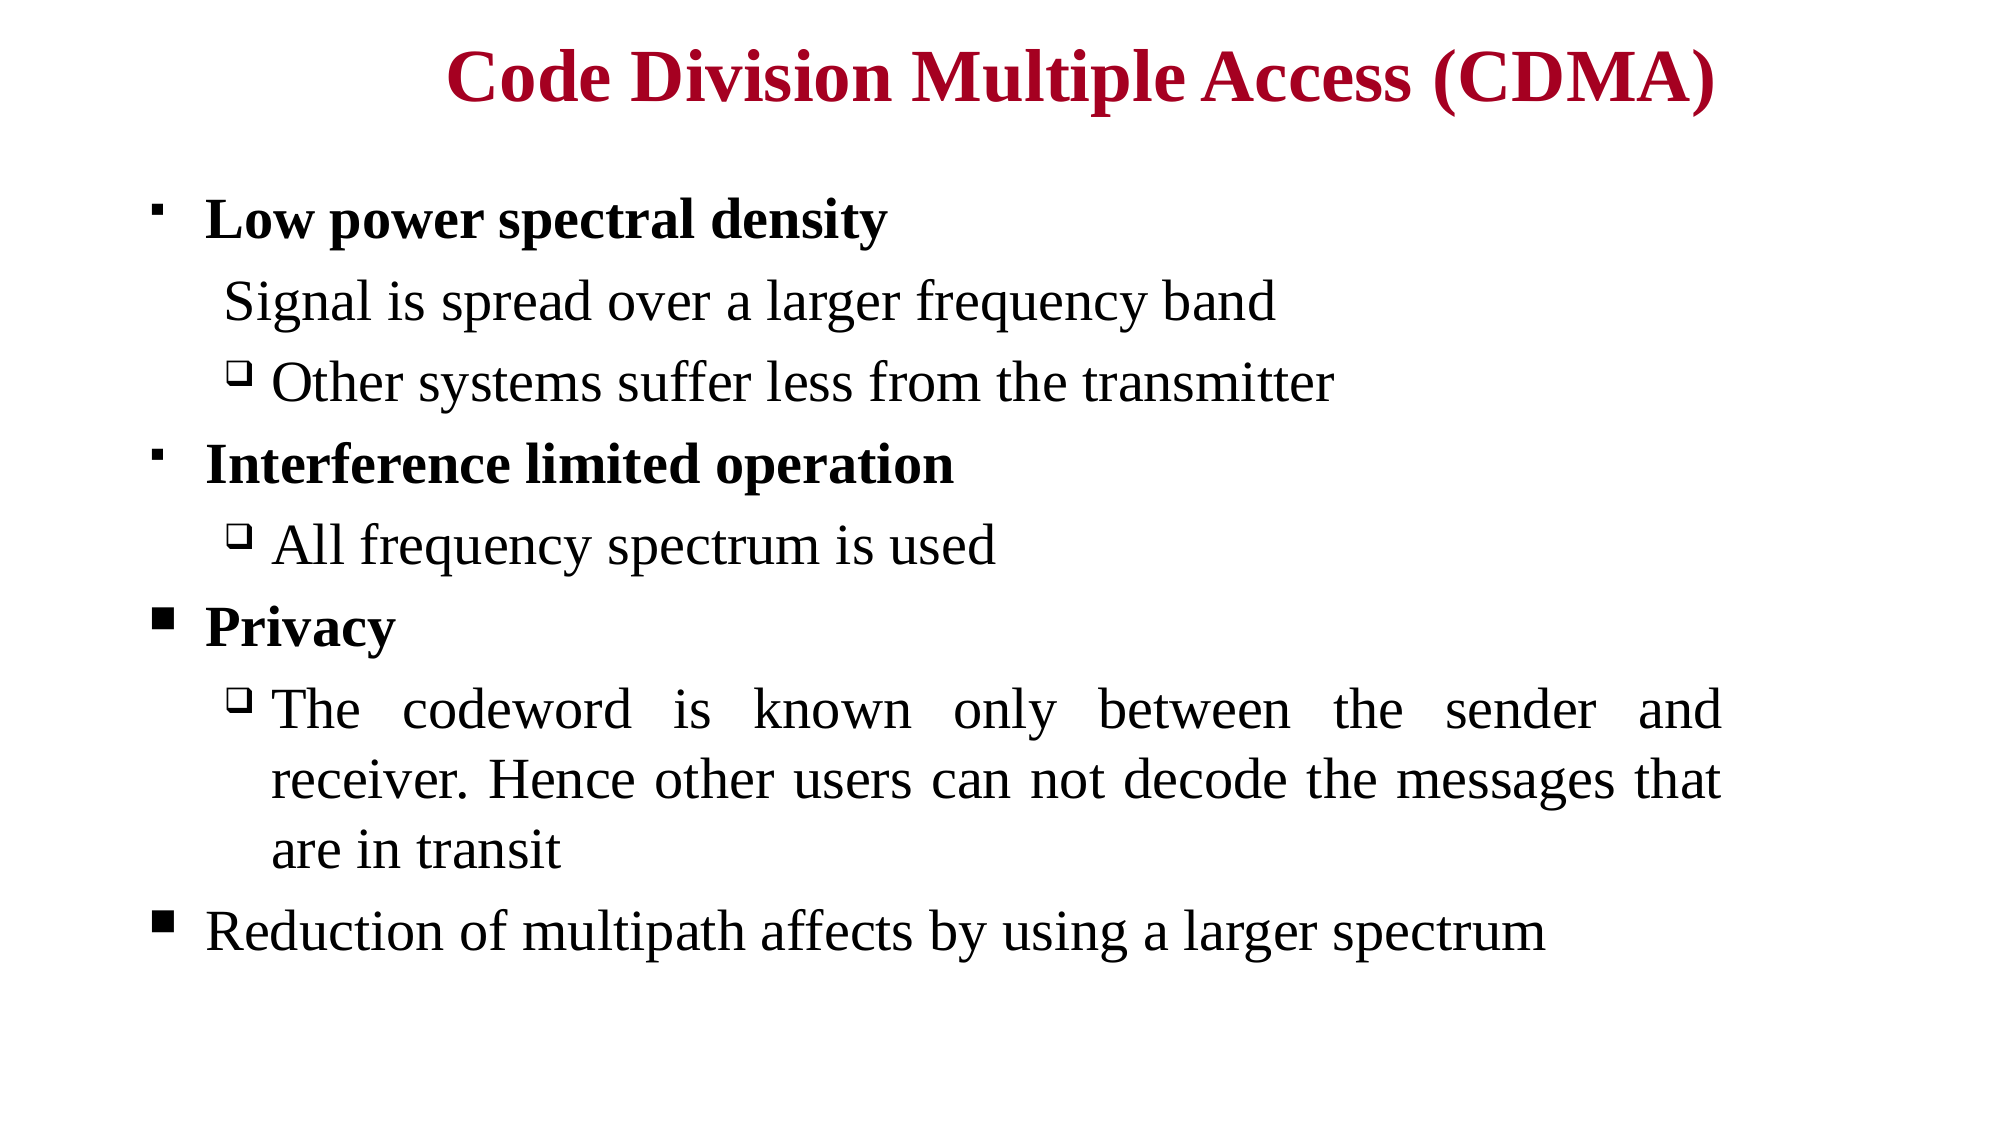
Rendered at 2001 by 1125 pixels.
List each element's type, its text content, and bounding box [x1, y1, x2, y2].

text_box Low power spectral density Signal is spread over a larger frequency band Other systems suffer less from the transmitter Interference limited operation All frequency spectrum is used Privacy The codeword is known only between the sender and receiver. Hence other users can not decode the messages that are in transit Reduction of multipath affects by using a larger spectrum [134, 172, 1738, 969]
text_box Code Division Multiple Access (CDMA) [430, 18, 1732, 124]
